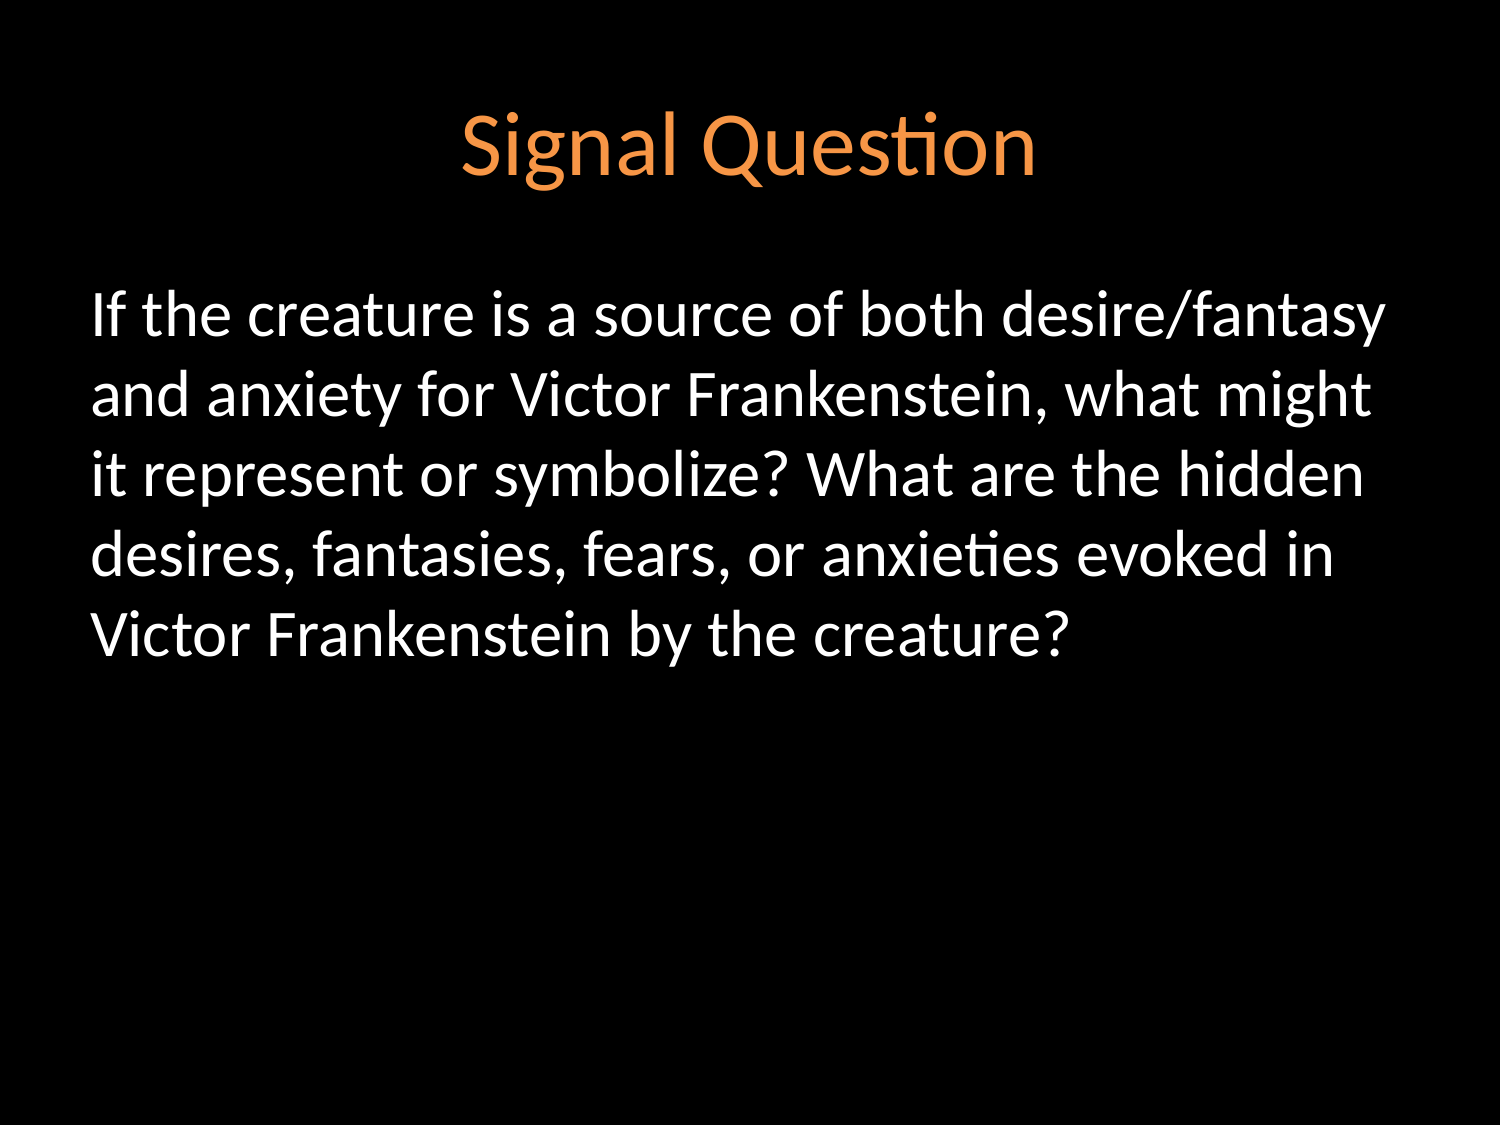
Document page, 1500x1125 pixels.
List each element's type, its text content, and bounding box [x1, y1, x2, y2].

list If the creature is a source of both desire/fantasy and anxiety for Victor Frankenstein, what might it represent or symbolize? What are the hidden desires, fantasies, fears, or anxieties evoked in Victor Frankenstein by the creature? [75, 262, 1425, 1005]
title Signal Question [75, 45, 1425, 233]
